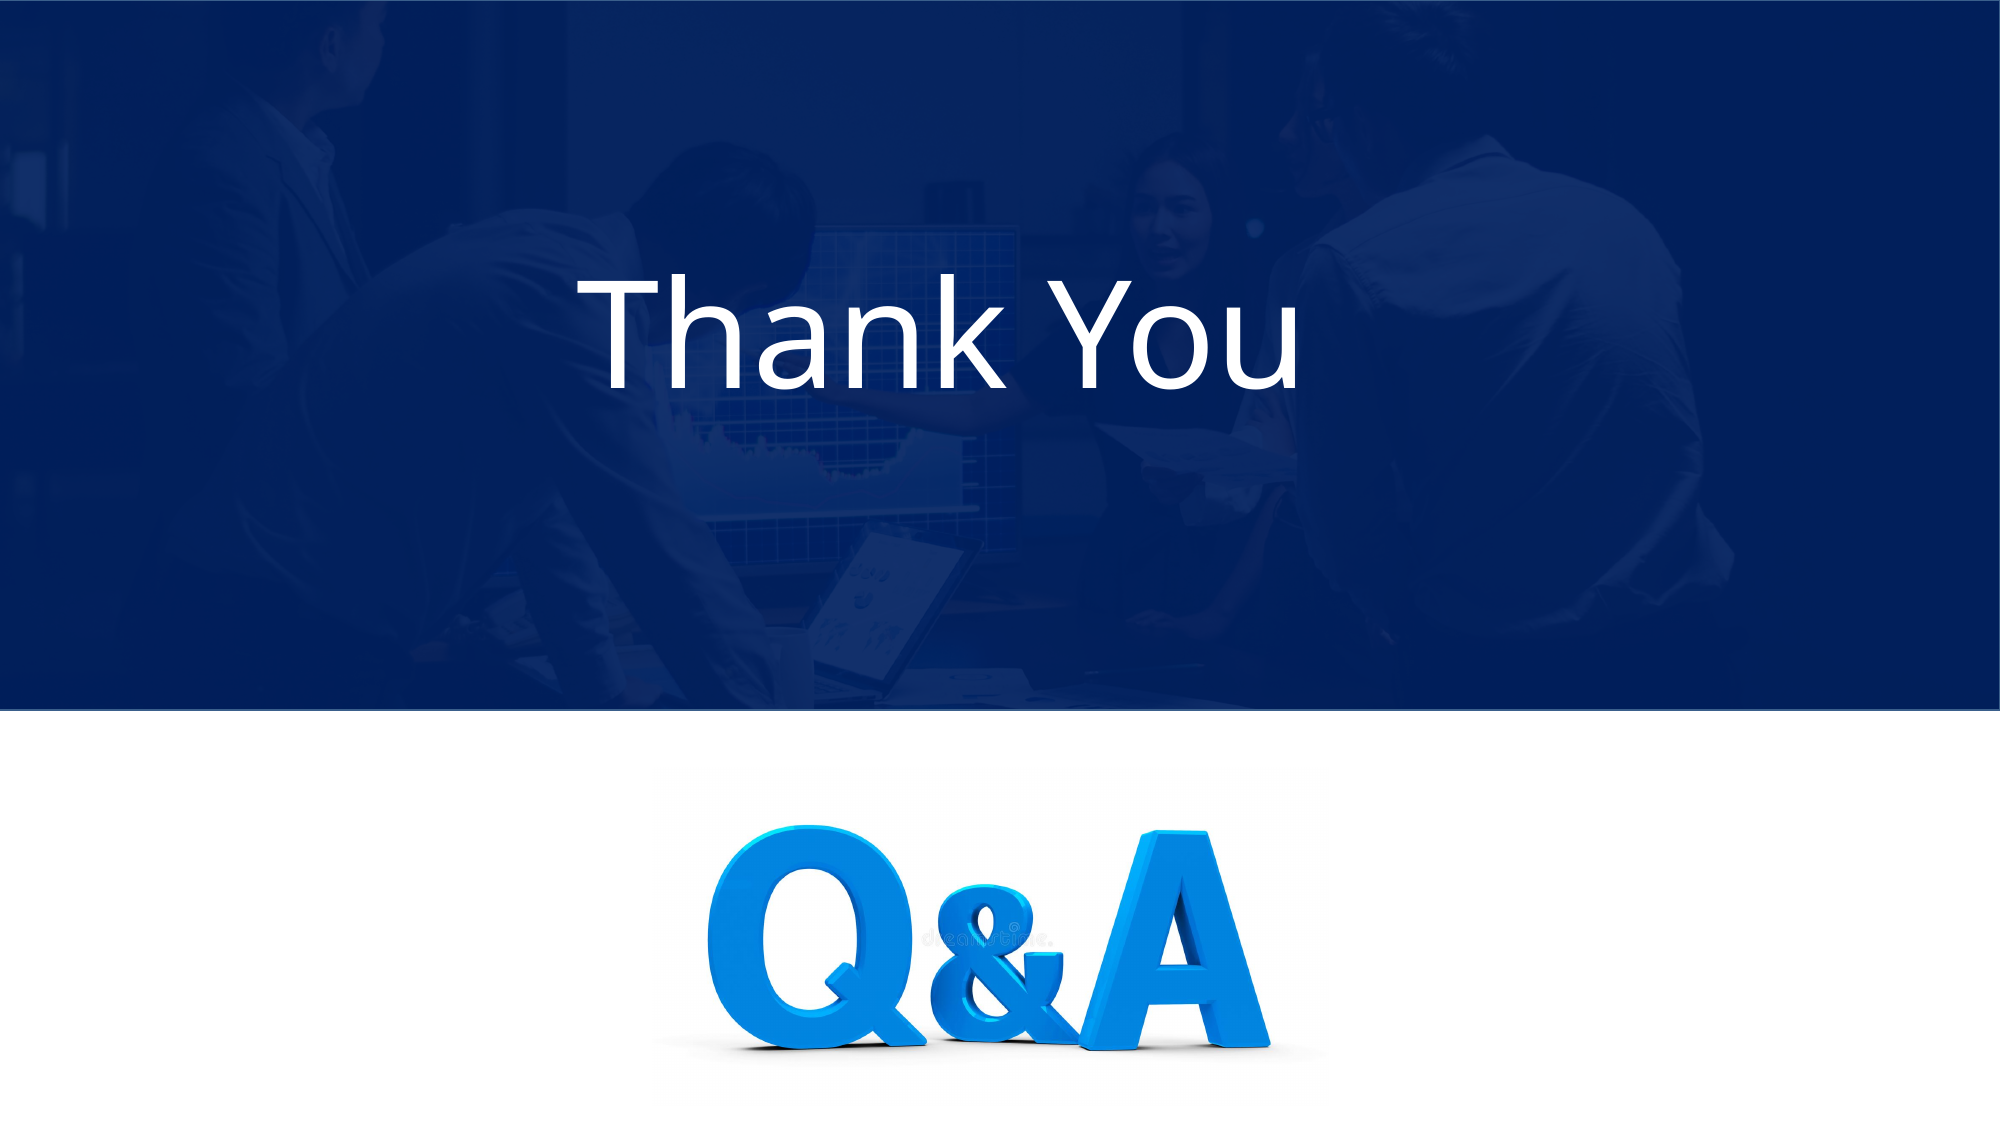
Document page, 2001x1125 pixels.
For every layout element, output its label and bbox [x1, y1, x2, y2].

picture [652, 767, 1329, 1106]
picture [0, 0, 2000, 710]
